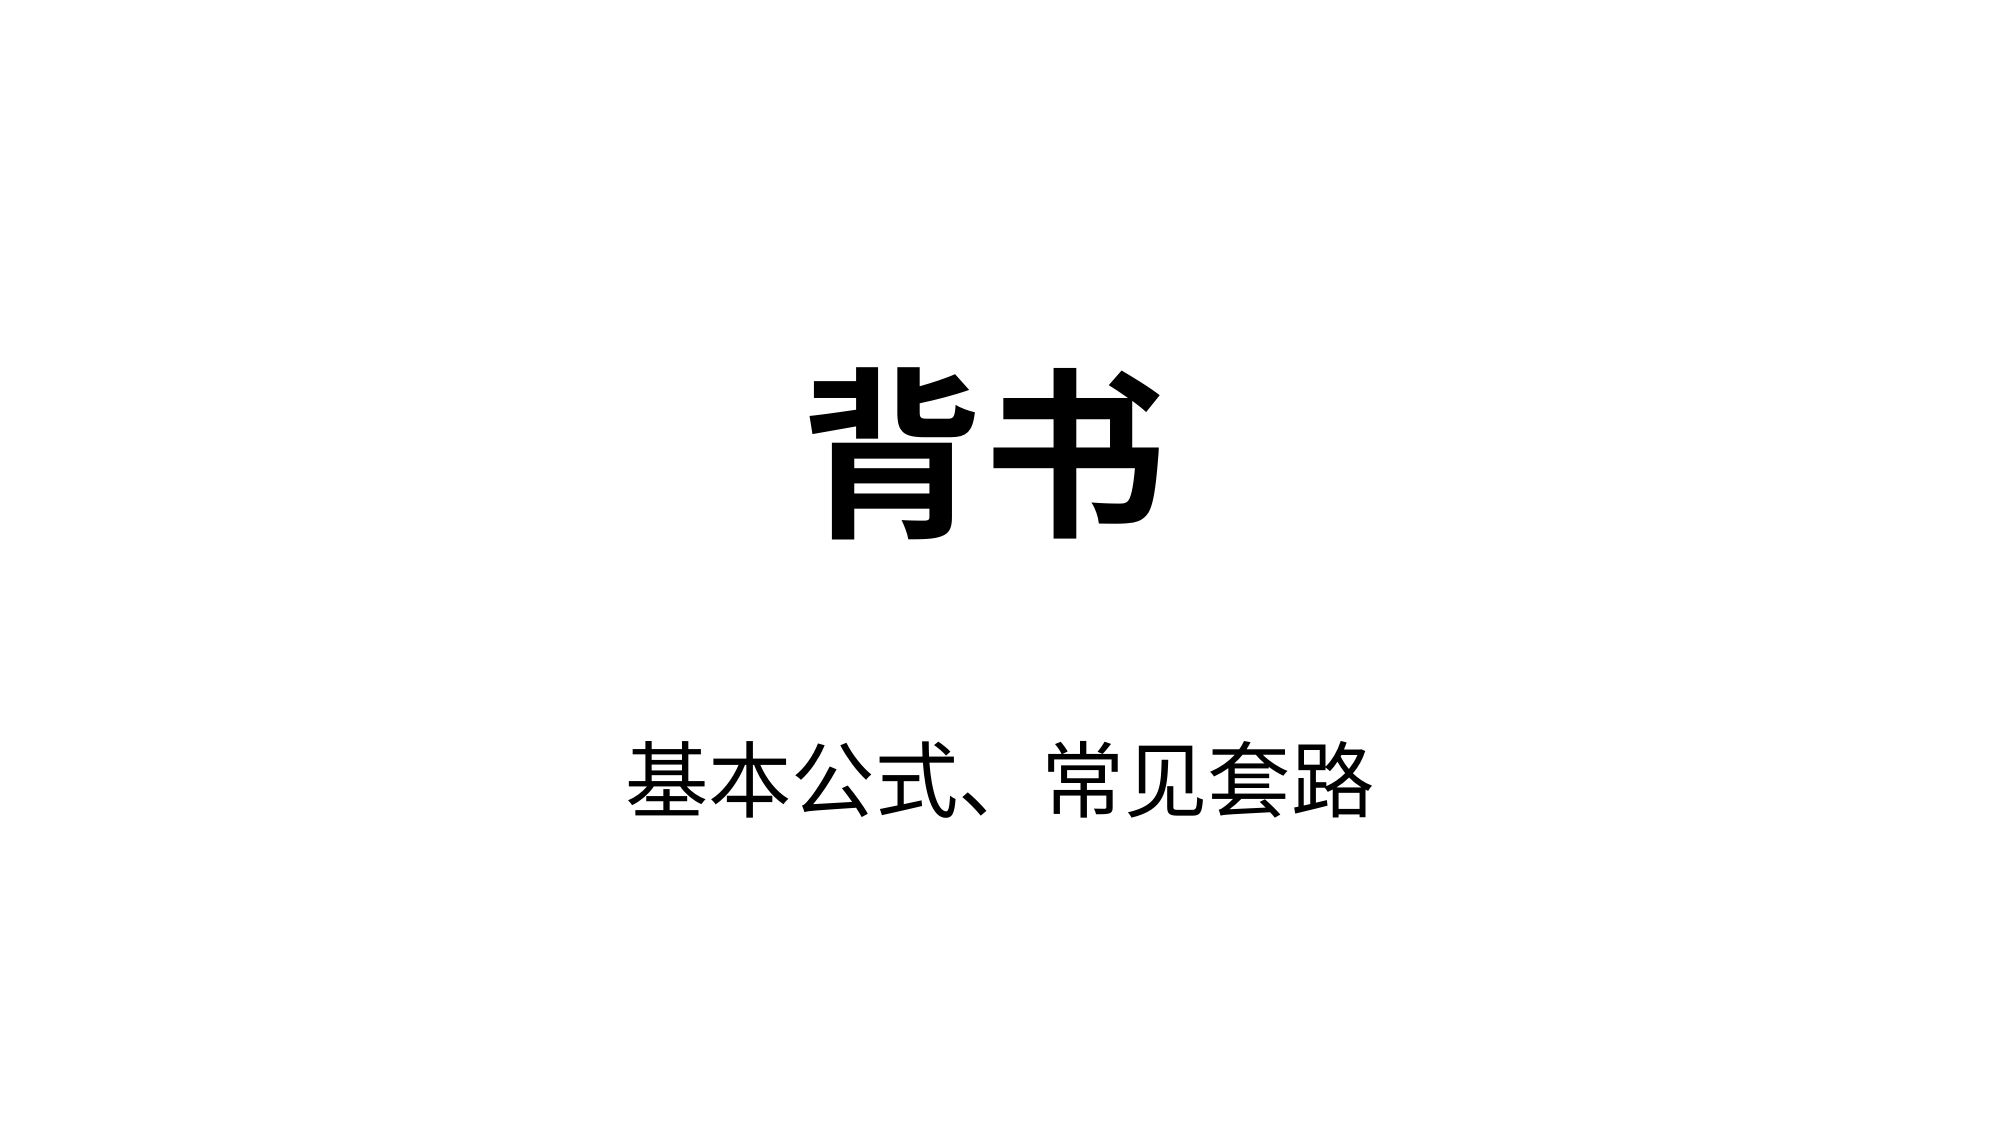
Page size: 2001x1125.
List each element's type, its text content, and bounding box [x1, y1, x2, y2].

text_box 背书 [286, 332, 1682, 788]
text_box 基本公式、常见套路 [542, 720, 1457, 836]
